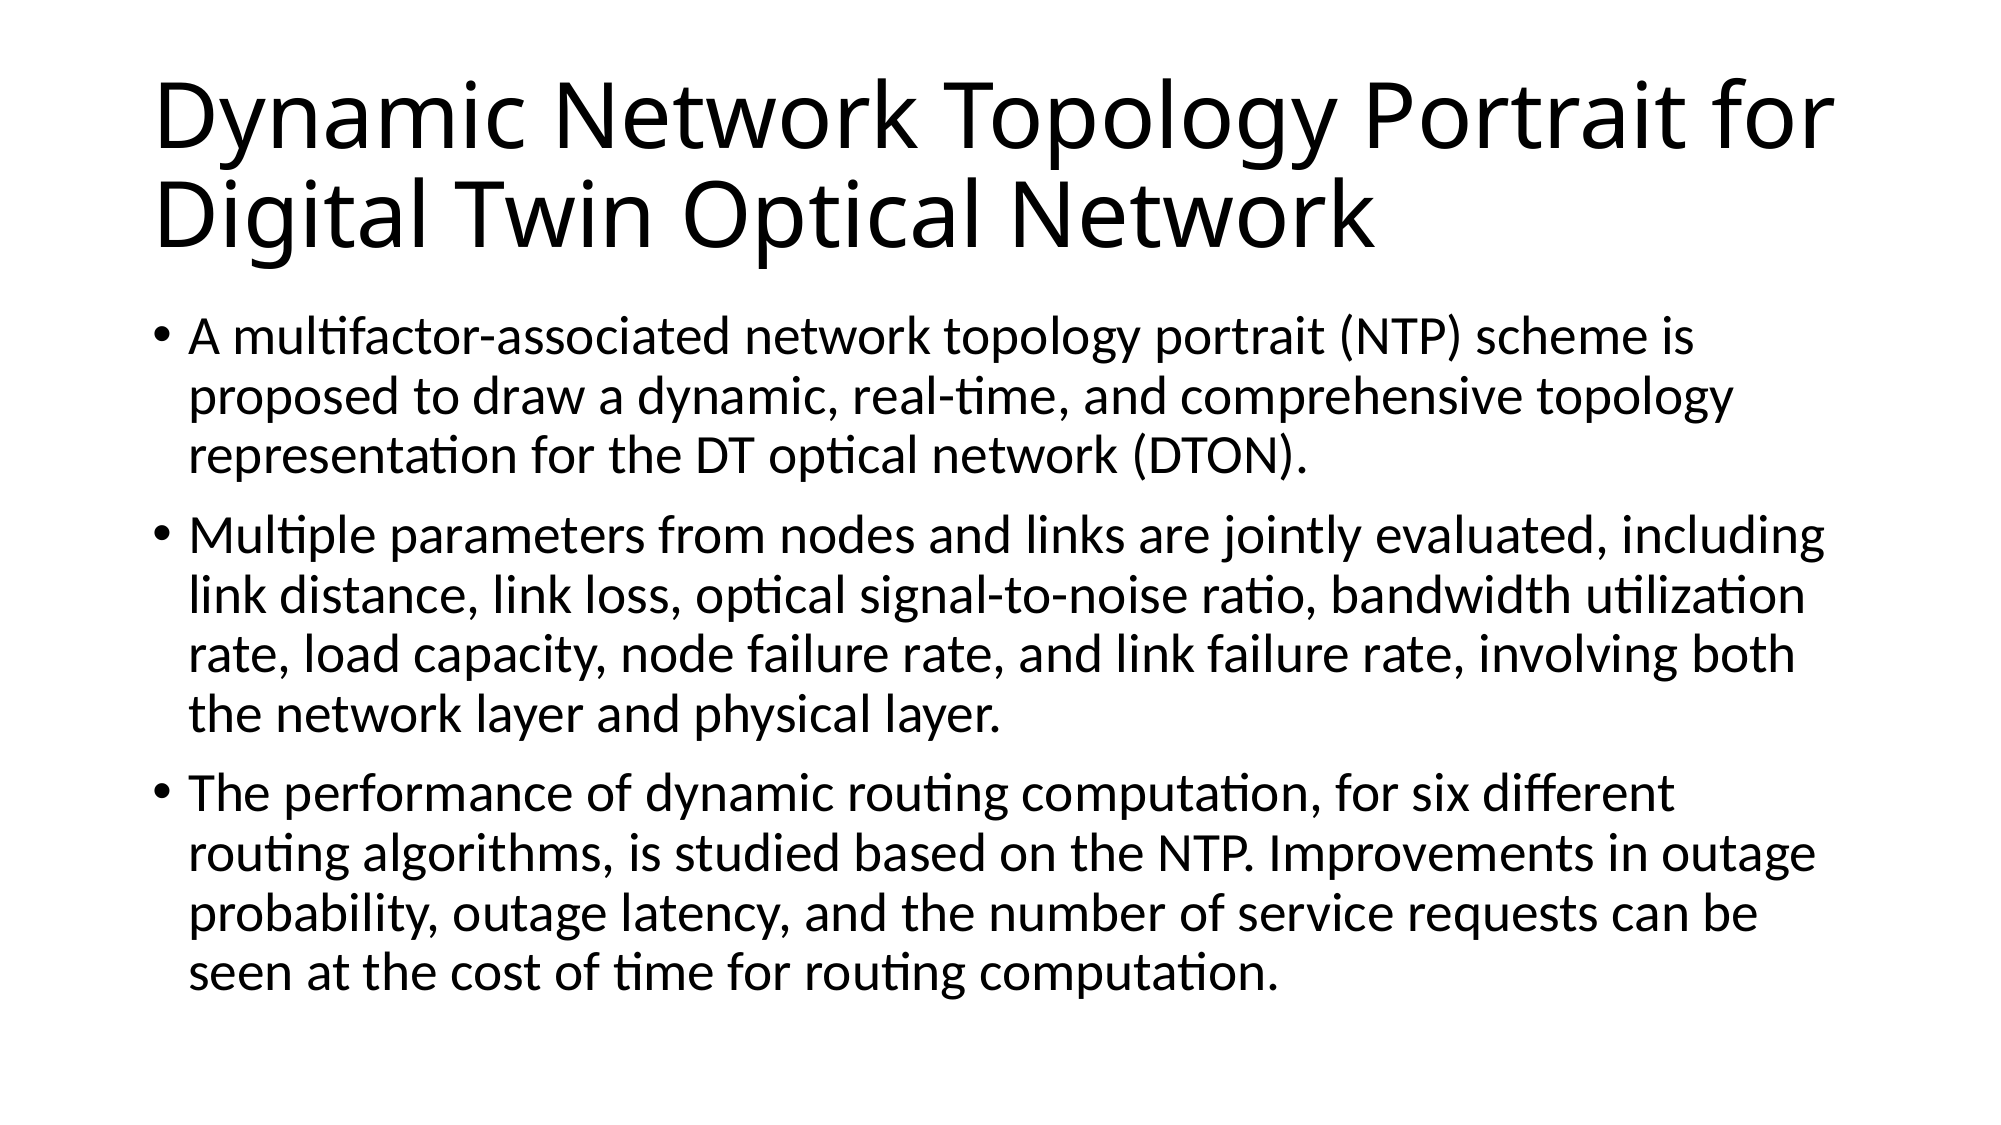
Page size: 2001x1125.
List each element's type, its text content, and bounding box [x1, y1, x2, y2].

title Dynamic Network Topology Portrait for Digital Twin Optical Network [137, 59, 1863, 278]
list A multifactor-associated network topology portrait (NTP) scheme is proposed to draw a dynamic, real-time, and comprehensive topology representation for the DT optical network (DTON). Multiple parameters from nodes and links are jointly evaluated, including link distance, link loss, optical signal-to-noise ratio, bandwidth utilization rate, load capacity, node failure rate, and link failure rate, involving both the network layer and physical layer. The performance of dynamic routing computation, for six different routing algorithms, is studied based on the NTP. Improvements in outage probability, outage latency, and the number of service requests can be seen at the cost of time for routing computation. [137, 299, 1863, 1014]
